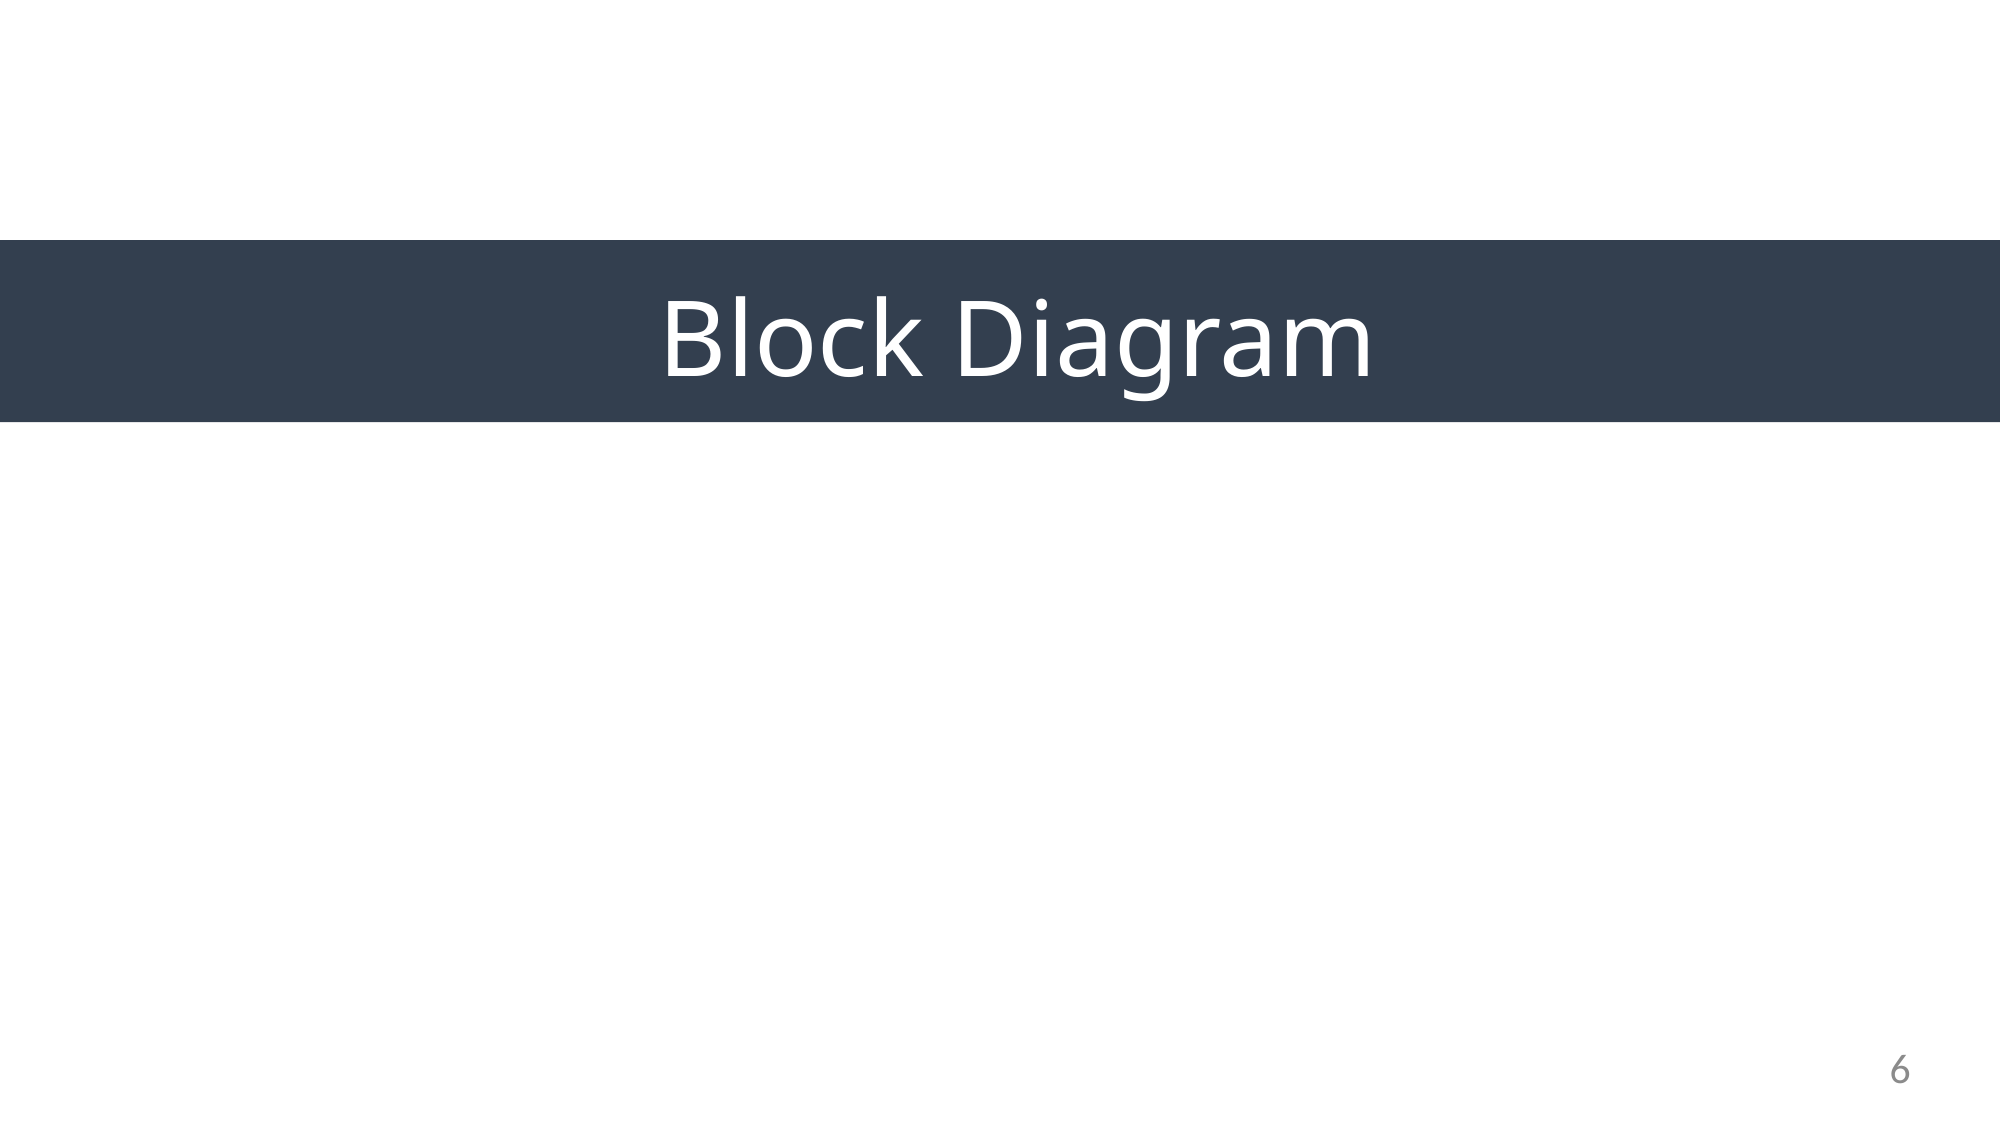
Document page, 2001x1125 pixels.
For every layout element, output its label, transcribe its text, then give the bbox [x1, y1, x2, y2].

slide_number 6 [1588, 1037, 1926, 1097]
text_box Block Diagram [208, 278, 1828, 407]
text_box [0, 239, 2000, 423]
